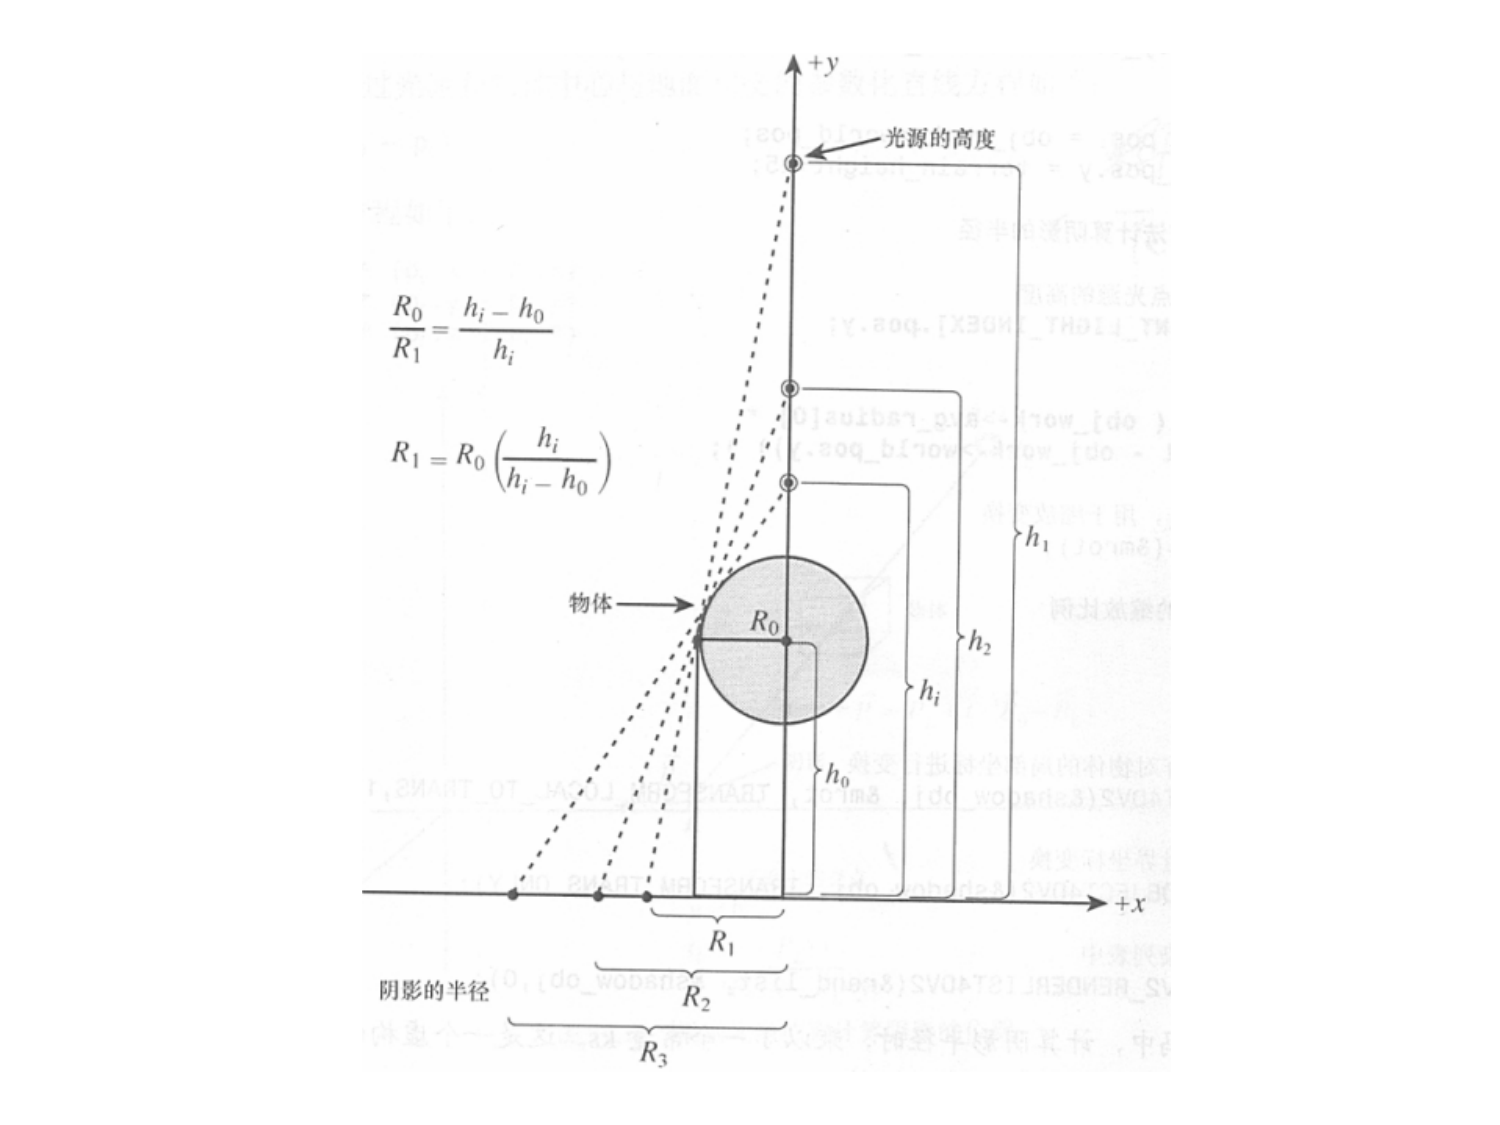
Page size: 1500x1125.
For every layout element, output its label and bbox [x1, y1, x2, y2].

picture [362, 52, 1171, 1073]
